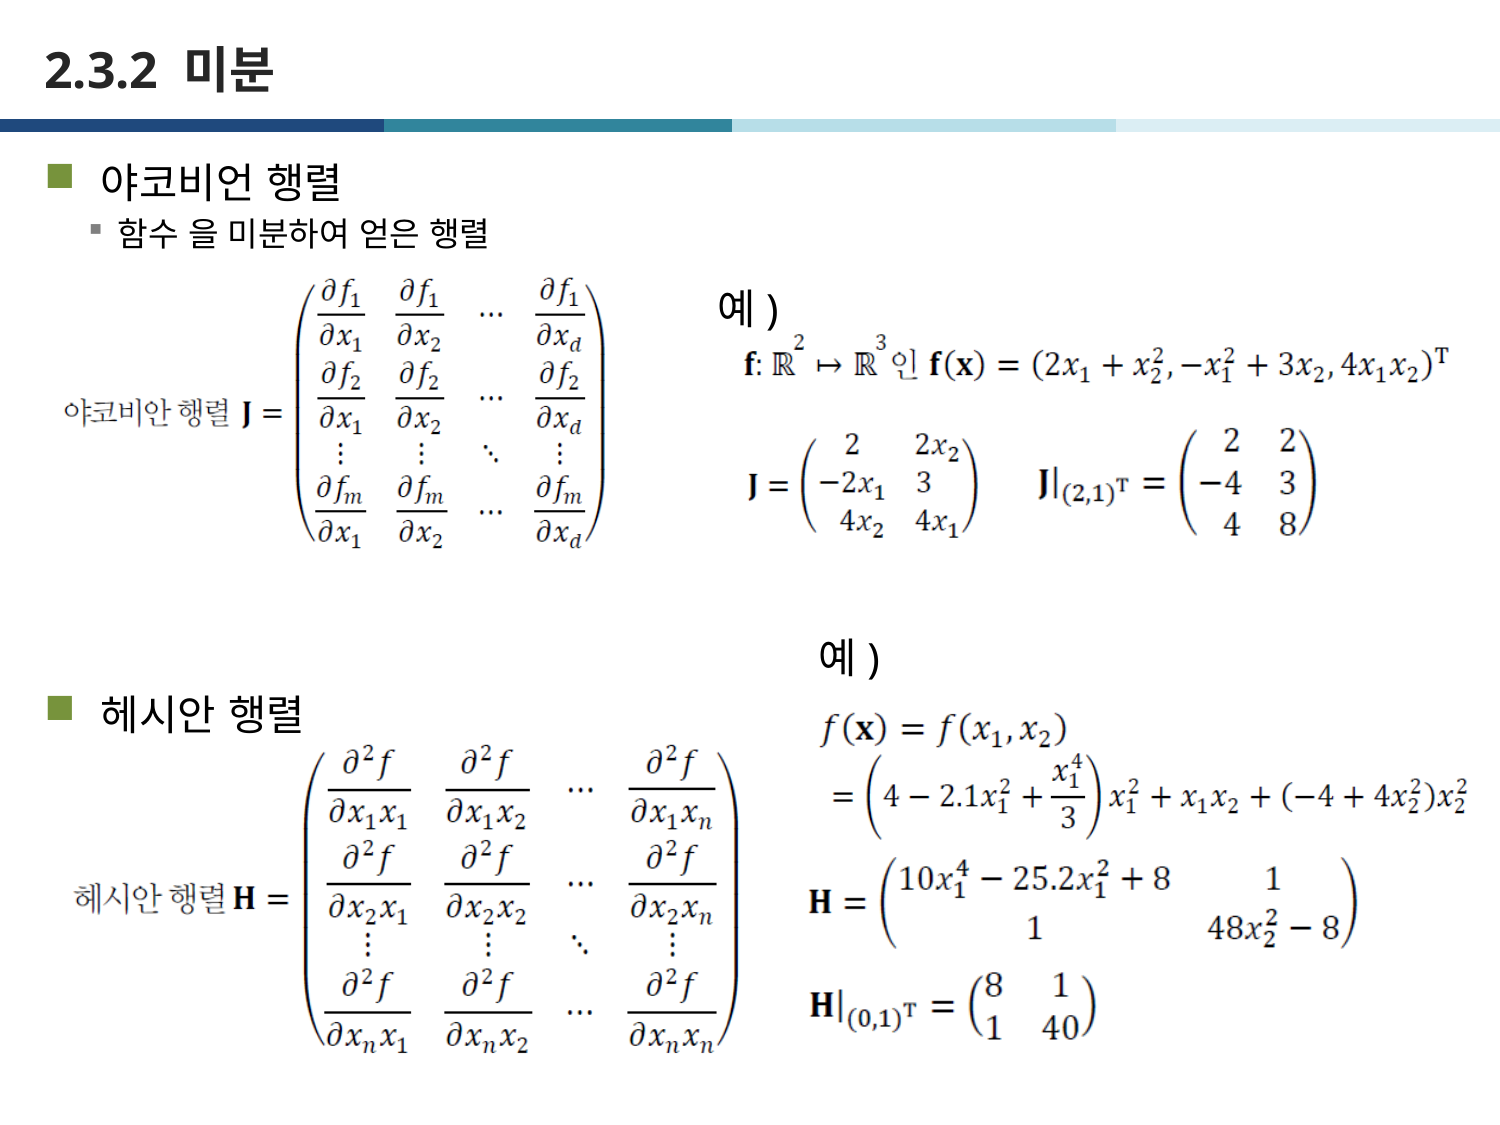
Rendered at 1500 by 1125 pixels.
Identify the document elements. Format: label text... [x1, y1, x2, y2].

picture [52, 268, 609, 558]
text_box 예) [702, 261, 794, 356]
picture [64, 739, 744, 1059]
picture [743, 420, 979, 544]
picture [743, 332, 1450, 386]
text_box 예) [803, 609, 895, 704]
picture [806, 857, 1364, 953]
picture [806, 963, 1097, 1044]
title 2.3.2 미분 [29, 23, 1270, 114]
picture [815, 703, 1471, 841]
picture [1033, 420, 1320, 544]
